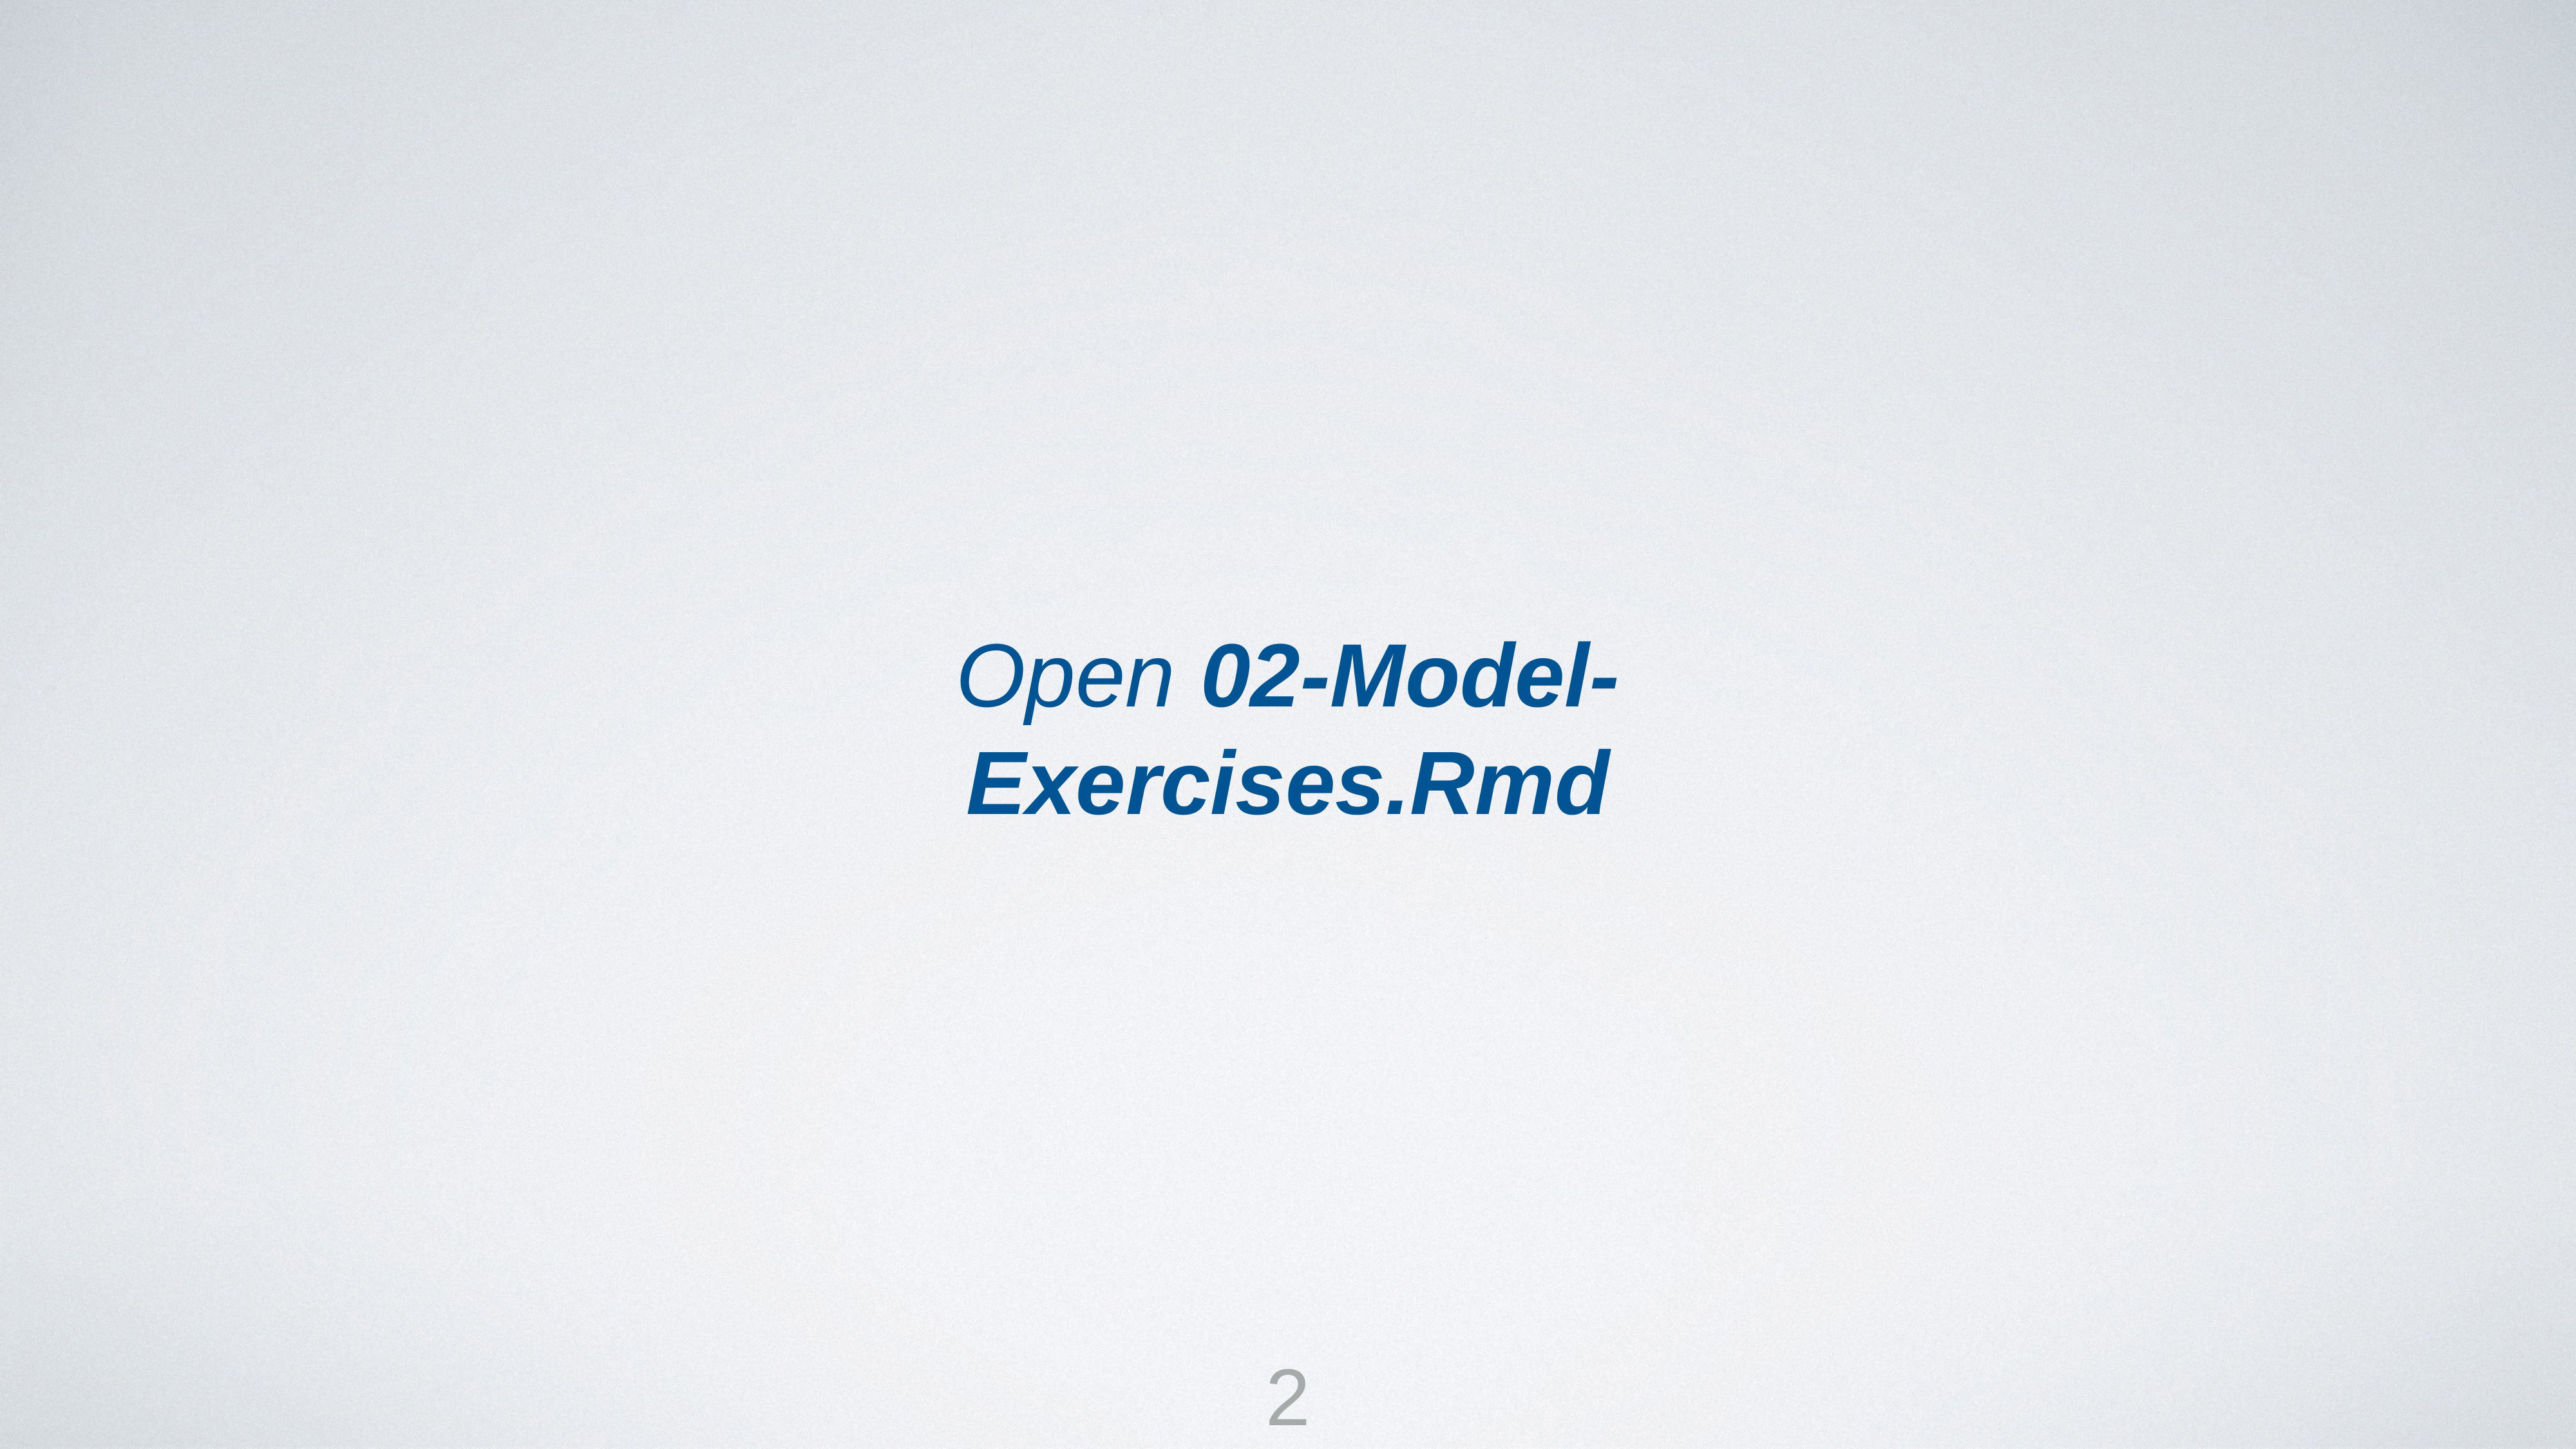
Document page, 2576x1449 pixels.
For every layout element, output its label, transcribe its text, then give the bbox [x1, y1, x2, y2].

list Open 02-Model-Exercises.Rmd [655, 365, 1921, 1084]
text_box 2 [1097, 1338, 1479, 1449]
picture [0, 0, 2576, 1449]
